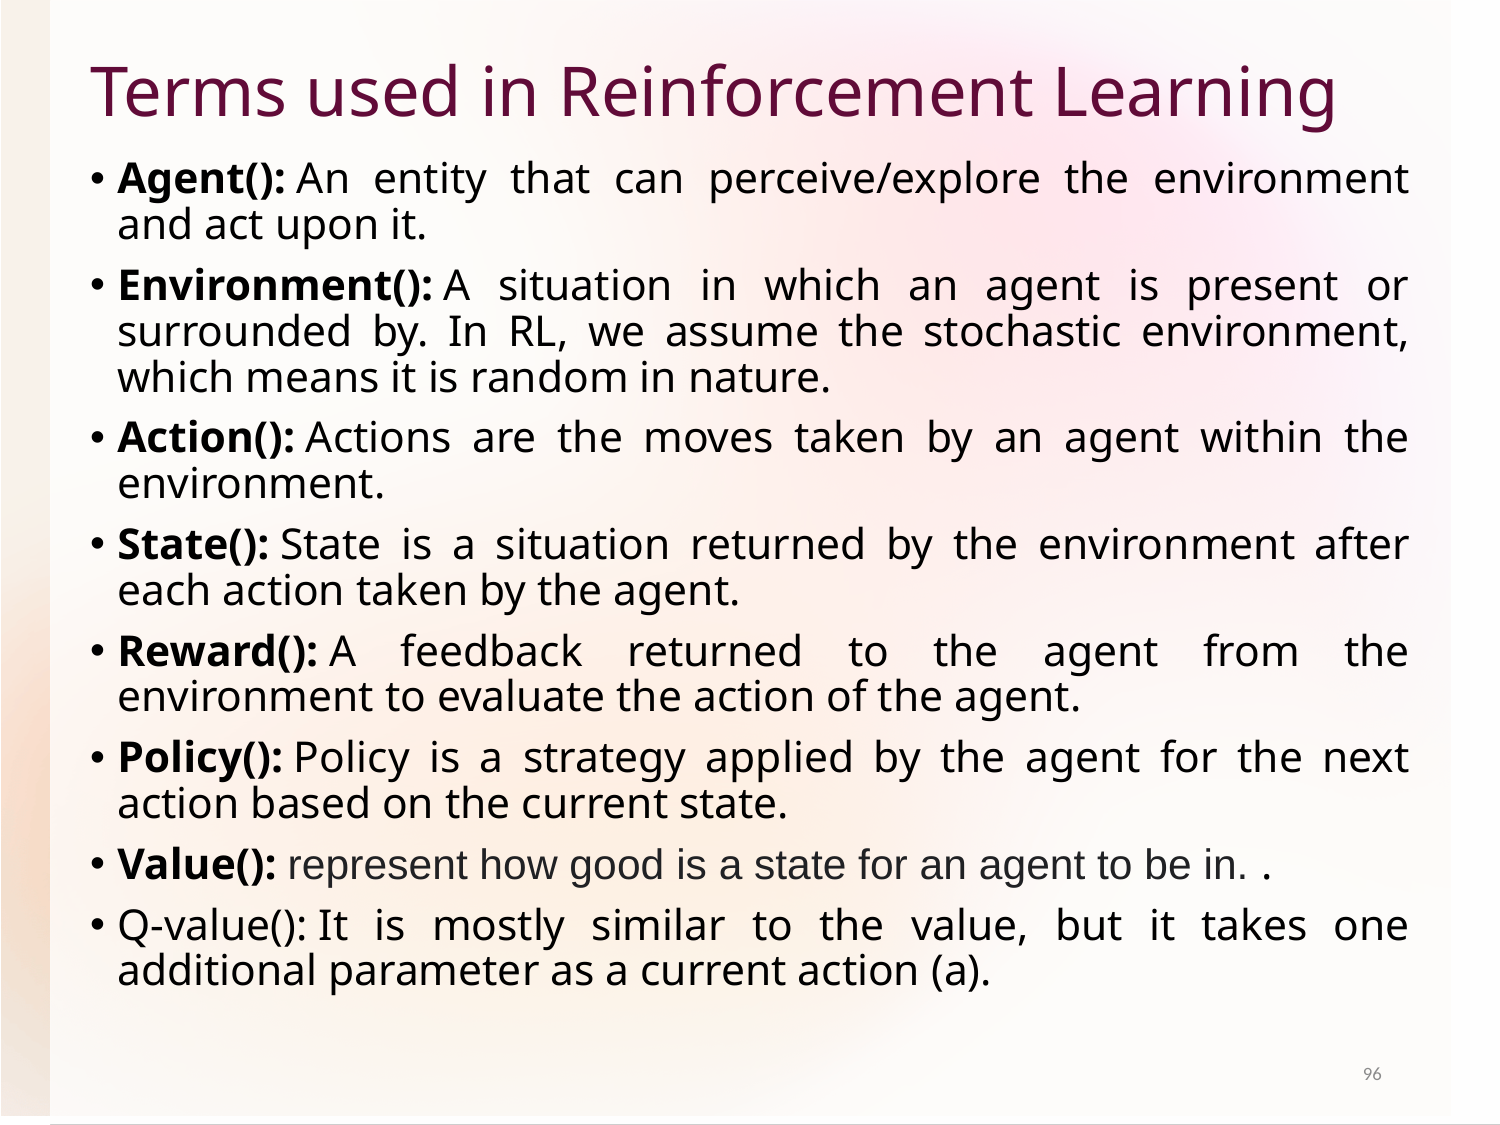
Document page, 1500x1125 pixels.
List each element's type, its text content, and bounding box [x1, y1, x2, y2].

title Terms used in Reinforcement Learning [75, 45, 1425, 149]
slide_number 96 [1059, 1042, 1397, 1103]
list Agent(): An entity that can perceive/explore the environment and act upon it. Environment(): A situation in which an agent is present or surrounded by. In RL, we assume the stochastic environment, which means it is random in nature. Action(): Actions are the moves taken by an agent within the environment. State(): State is a situation returned by the environment after each action taken by the agent. Reward(): A feedback returned to the agent from the environment to evaluate the action of the agent. Policy(): Policy is a strategy applied by the agent for the next action based on the current state. Value(): represent how good is a state for an agent to be in. . Q-value(): It is mostly similar to the value, but it takes one additional parameter as a current action (a). [75, 149, 1425, 1005]
picture [0, 0, 1500, 1125]
